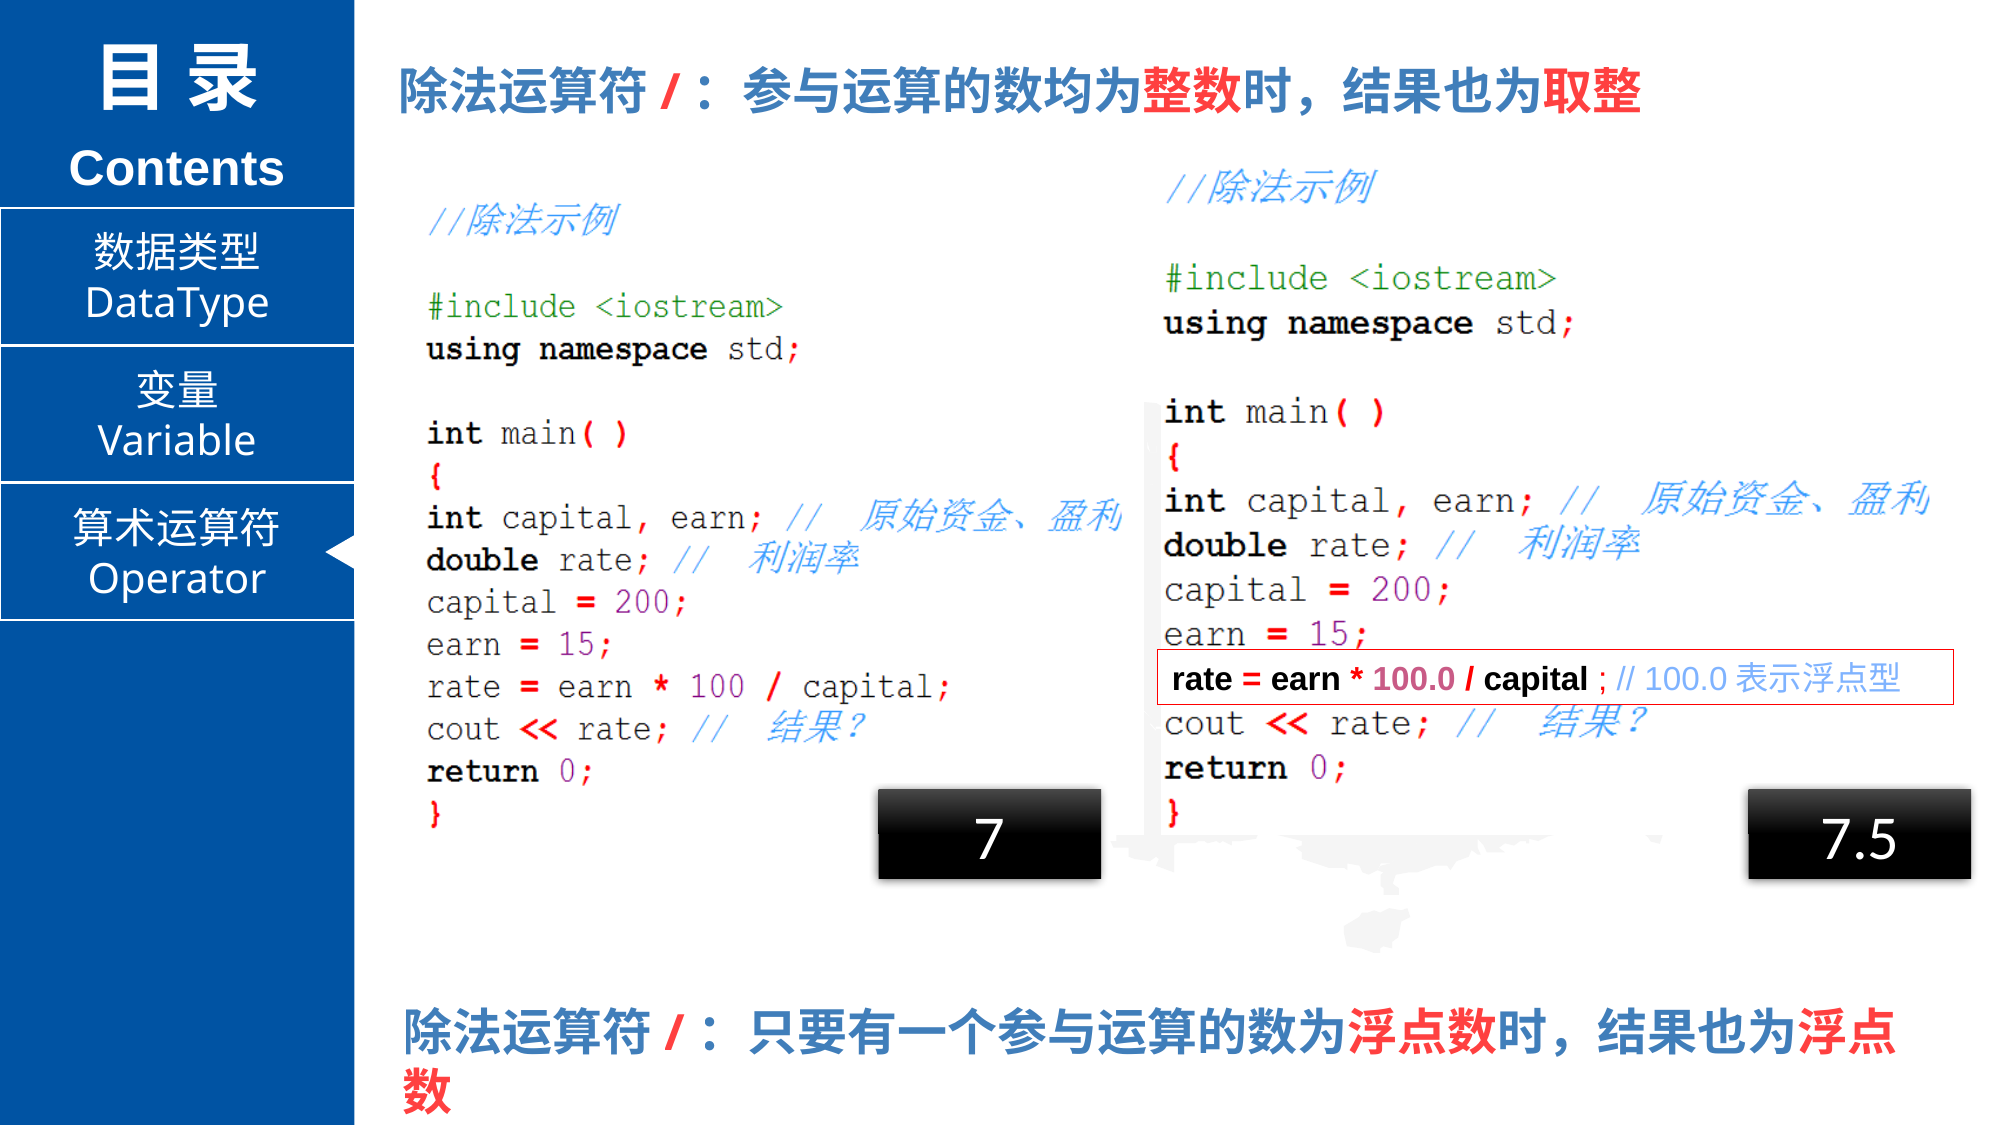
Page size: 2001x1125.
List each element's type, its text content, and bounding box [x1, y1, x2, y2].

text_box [1157, 166, 1954, 835]
text_box 7 [878, 835, 1102, 879]
text_box 变量 Variable [0, 345, 355, 483]
text_box [0, 0, 355, 207]
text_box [17, 21, 337, 204]
text_box 除法运算符/：只要有一个参与运算的数为浮点数时，结果也为浮点数 [387, 992, 1954, 1125]
text_box [0, 621, 355, 1125]
text_box 7.5 [1748, 789, 1972, 879]
text_box 除法运算符/：参与运算的数均为整数时，结果也为取整 [383, 52, 1673, 127]
text_box [323, 529, 362, 575]
text_box 数据类型 DataType [0, 207, 355, 345]
text_box 算术运算符 Operator [0, 483, 355, 621]
picture [424, 200, 1144, 835]
